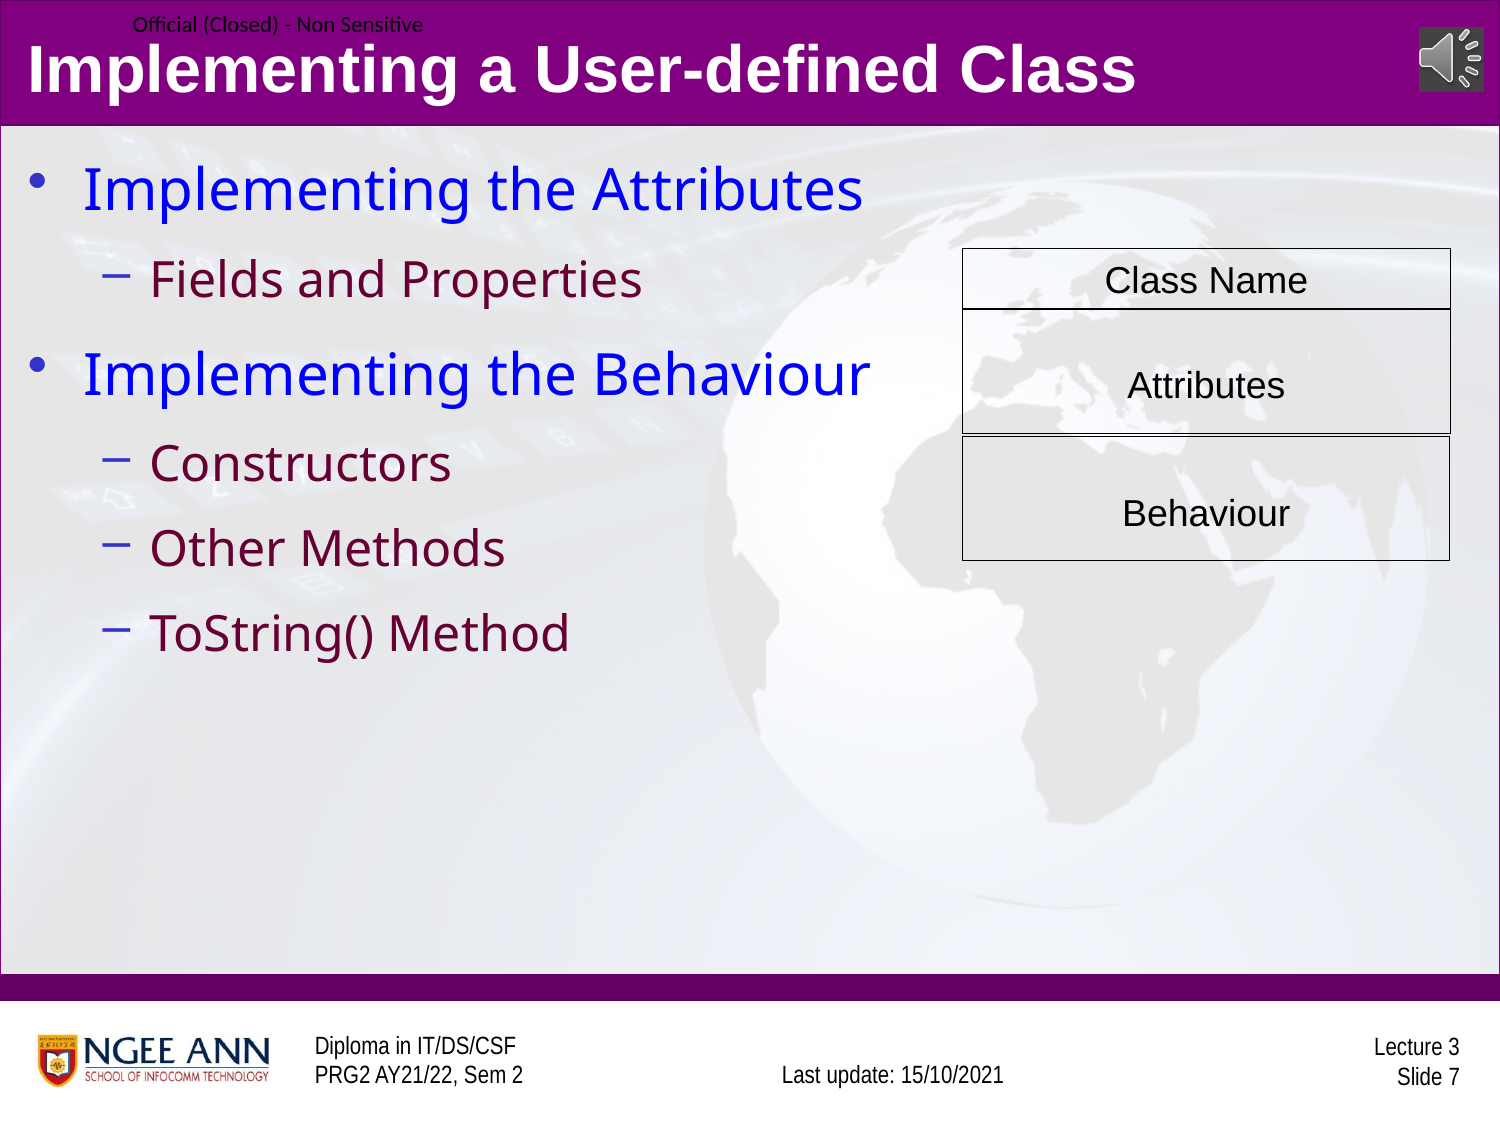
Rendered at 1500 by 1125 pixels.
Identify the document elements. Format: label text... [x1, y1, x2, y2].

picture [1418, 26, 1486, 94]
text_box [962, 248, 1451, 563]
list Implementing the Attributes Fields and Properties Implementing the Behaviour Constructors Other Methods ToString() Method [12, 144, 1488, 963]
title Implementing a User-defined Class [12, 19, 1488, 113]
picture [12, 1012, 294, 1109]
